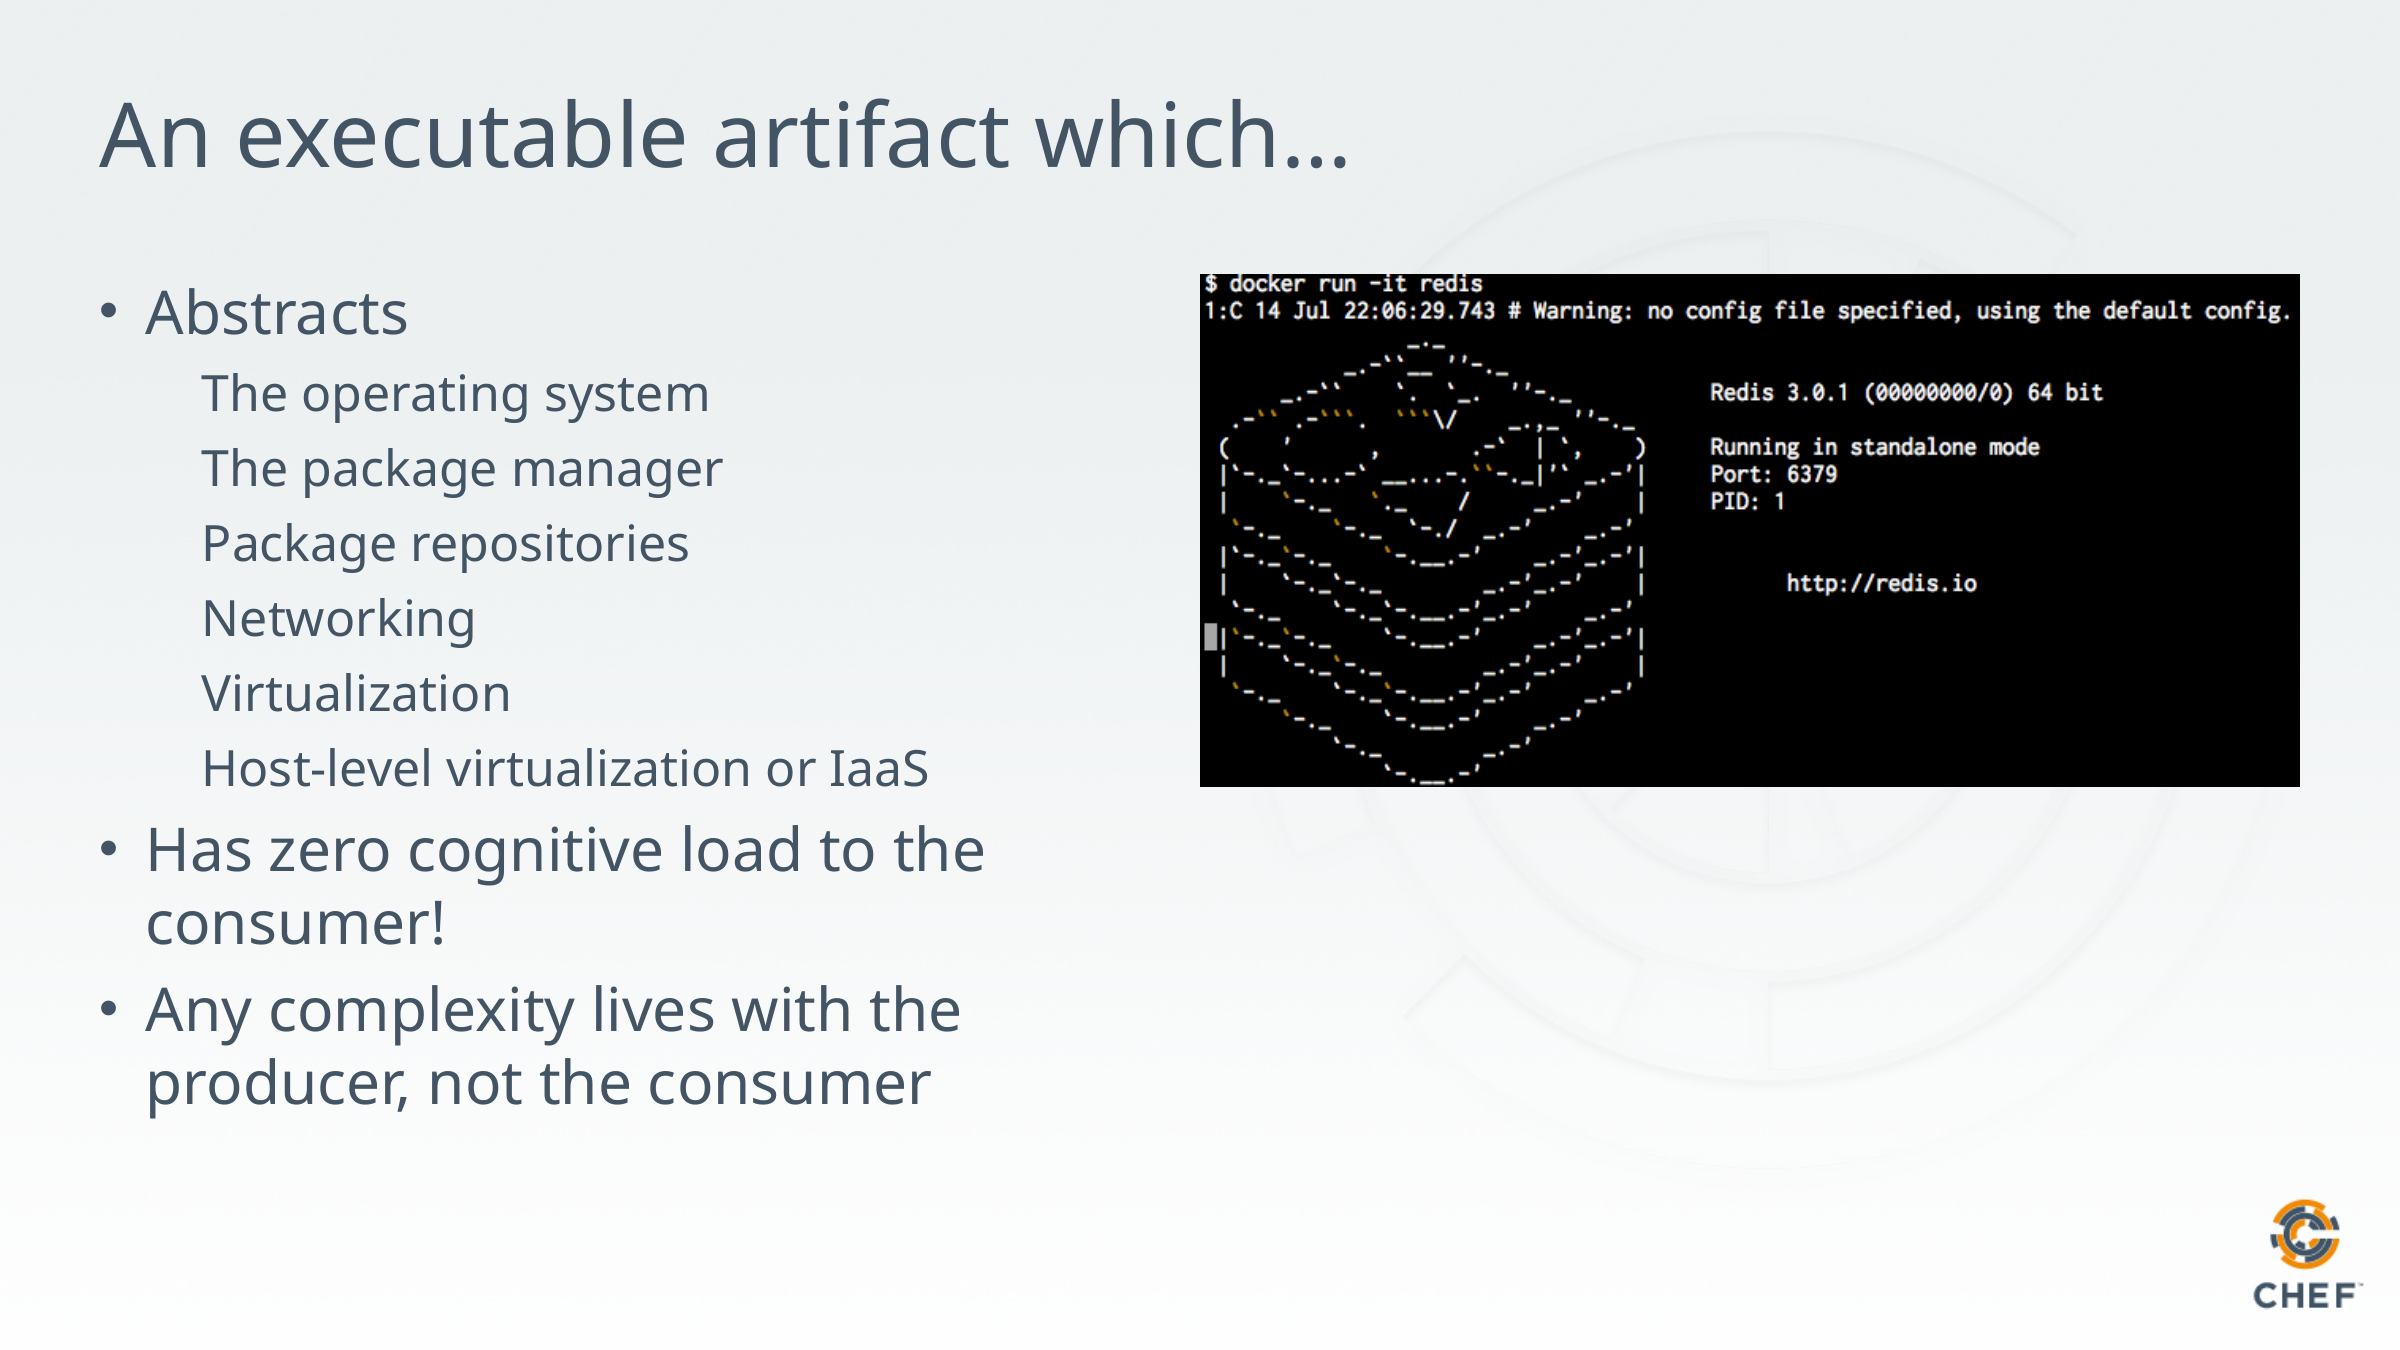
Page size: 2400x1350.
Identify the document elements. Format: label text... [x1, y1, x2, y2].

title An executable artifact which… [99, 90, 2300, 190]
list Abstracts The operating system The package manager Package repositories Networking Virtualization Host-level virtualization or IaaS Has zero cognitive load to the consumer! Any complexity lives with the producer, not the consumer [99, 274, 1159, 1064]
picture [0, 0, 2400, 1350]
